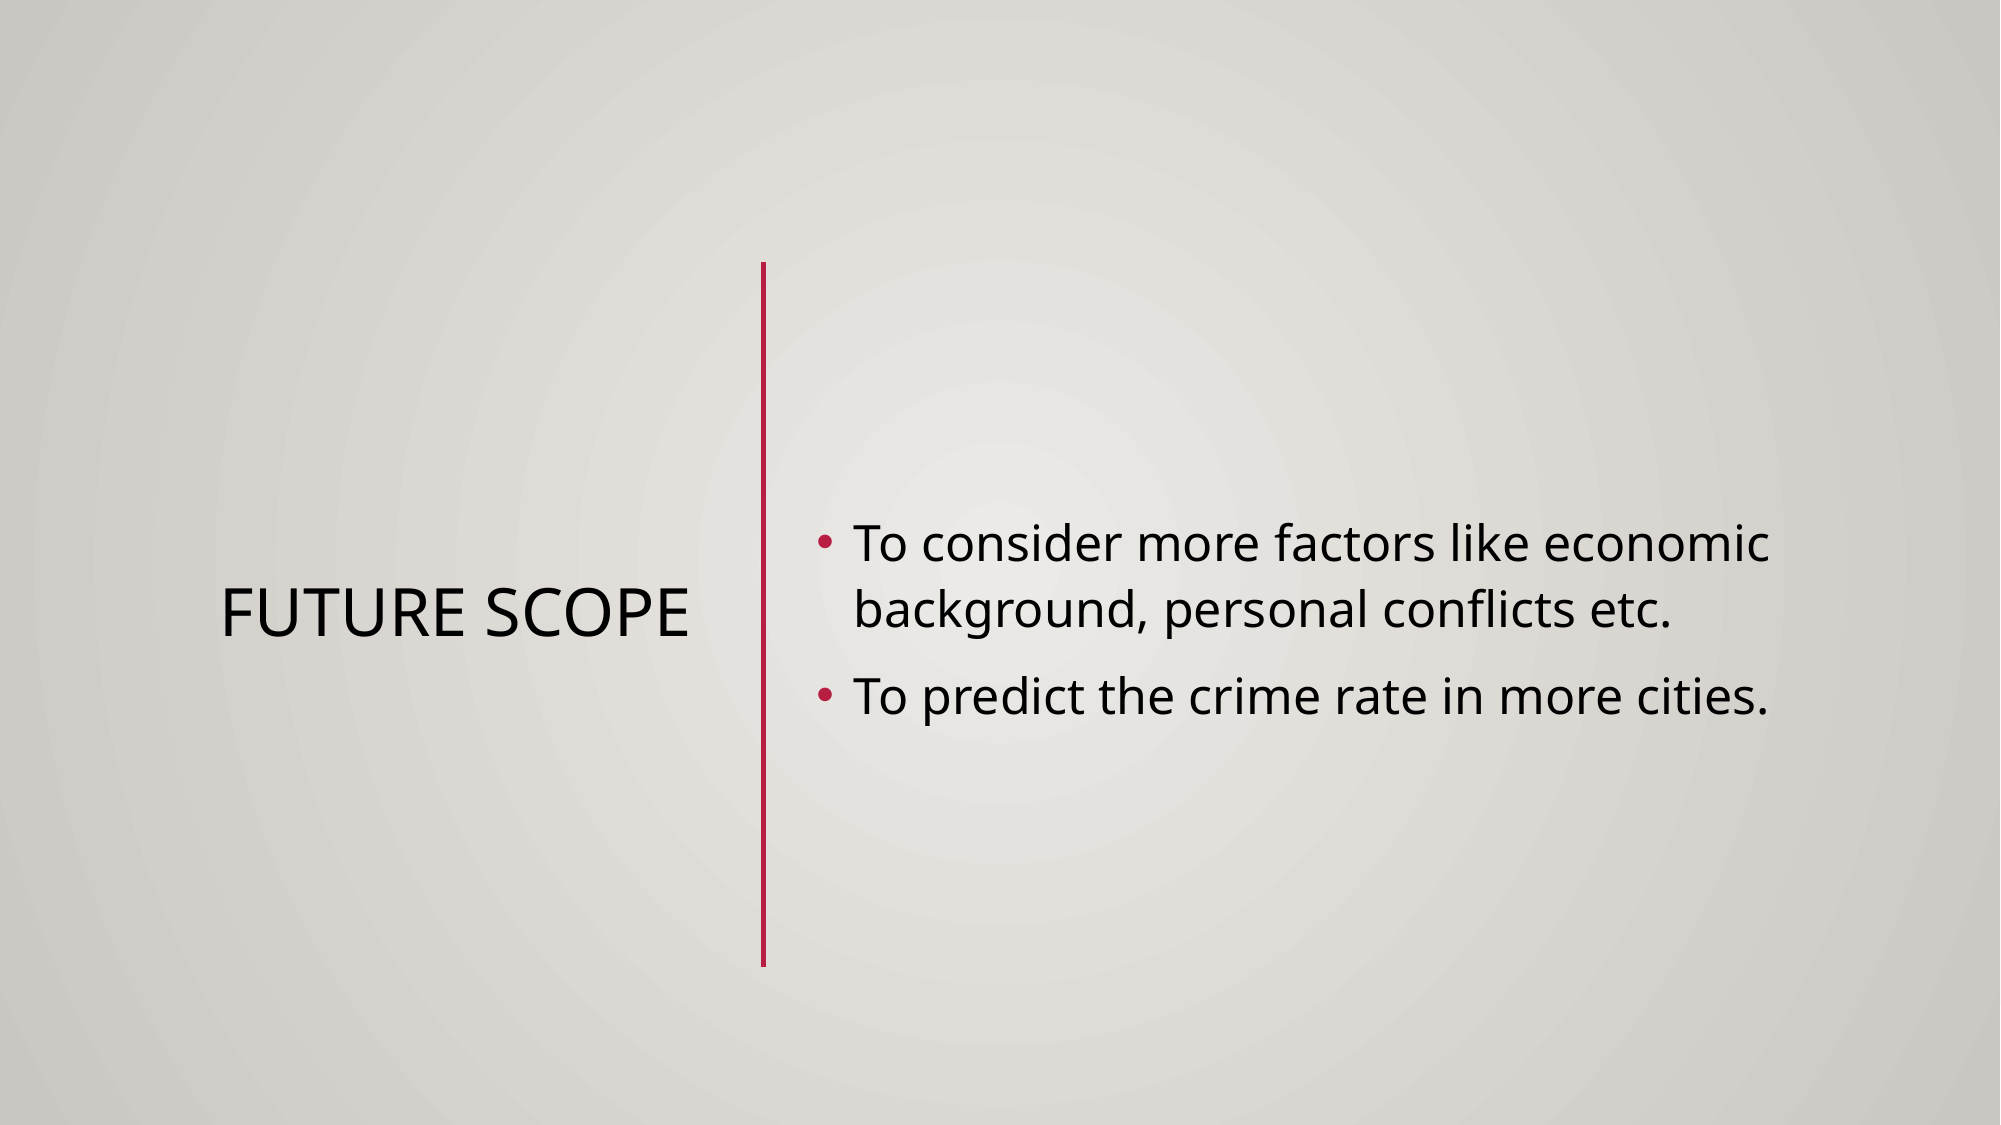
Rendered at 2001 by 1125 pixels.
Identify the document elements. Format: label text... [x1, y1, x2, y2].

list To consider more factors like economic background, personal conflicts etc. To predict the crime rate in more cities. [801, 262, 1814, 968]
text_box [0, 0, 2000, 1125]
title Future scope [205, 262, 726, 968]
